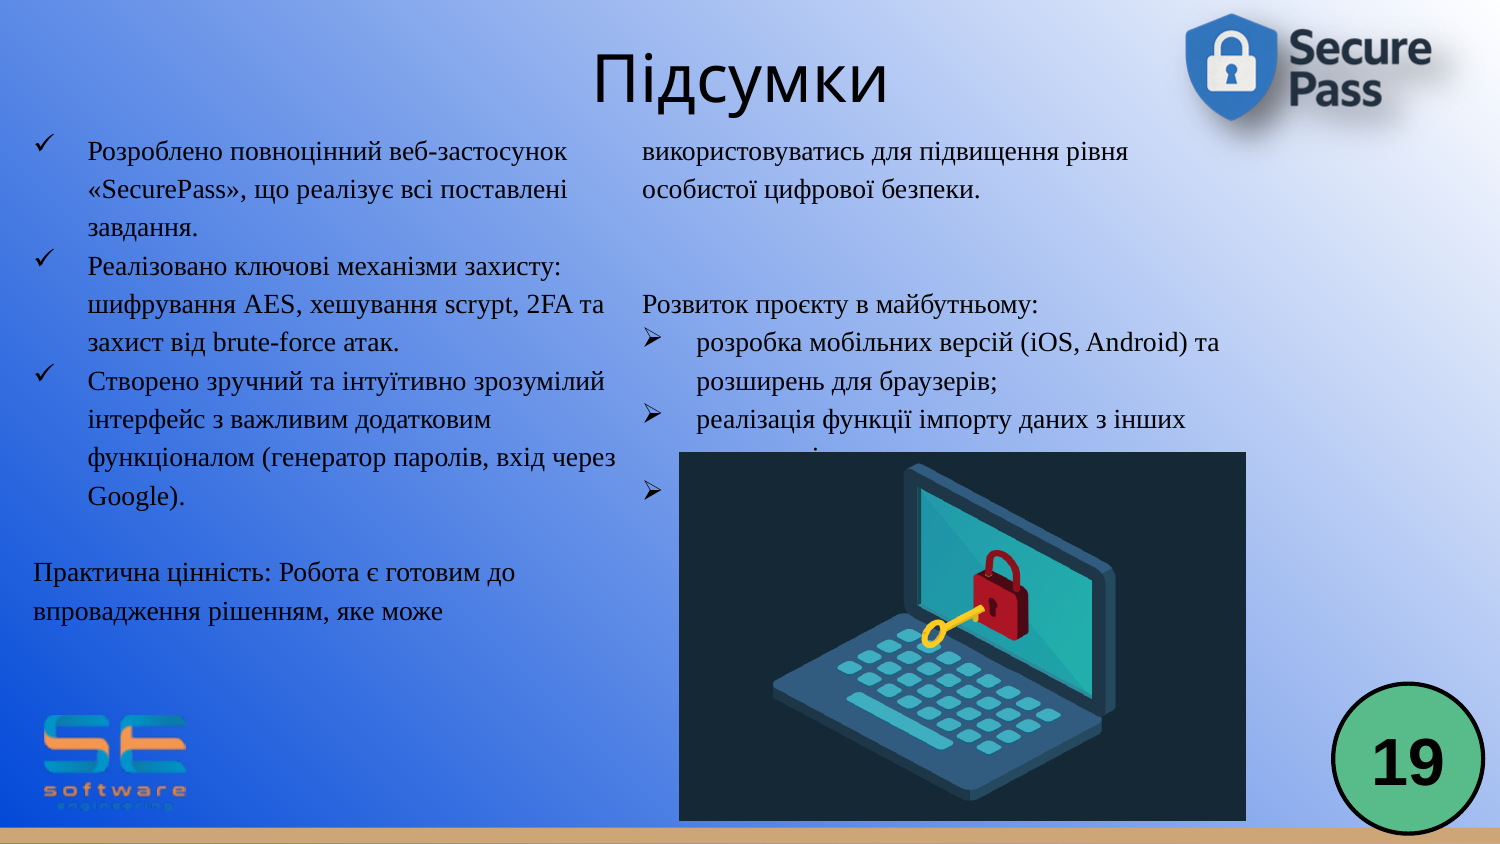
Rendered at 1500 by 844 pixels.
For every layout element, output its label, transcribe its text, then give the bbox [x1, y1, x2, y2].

picture [679, 452, 1247, 821]
picture [1149, 0, 1500, 193]
title Підсумки [51, 0, 1144, 112]
text_box 19 [1331, 681, 1486, 836]
picture [43, 714, 186, 811]
list Розроблено повноцінний веб-застосунок «SecurePass», що реалізує всі поставлені завдання. Реалізовано ключові механізми захисту: шифрування AES, хешування scrypt, 2FA та захист від brute-force атак. Створено зручний та інтуїтивно зрозумілий інтерфейс з важливим додатковим функціоналом (генератор паролів, вхід через Google). Практична цінність: Робота є готовим до впровадження рішенням, яке може використовуватись для підвищення рівня особистої цифрової безпеки. Розвиток проєкту в майбутньому: розробка мобільних версій (iOS, Android) та розширень для браузерів; реалізація функції імпорту даних з інших менеджерів; інтеграція з хмарними сервісами для синхронізації даних між пристроями. [0, 112, 1248, 647]
